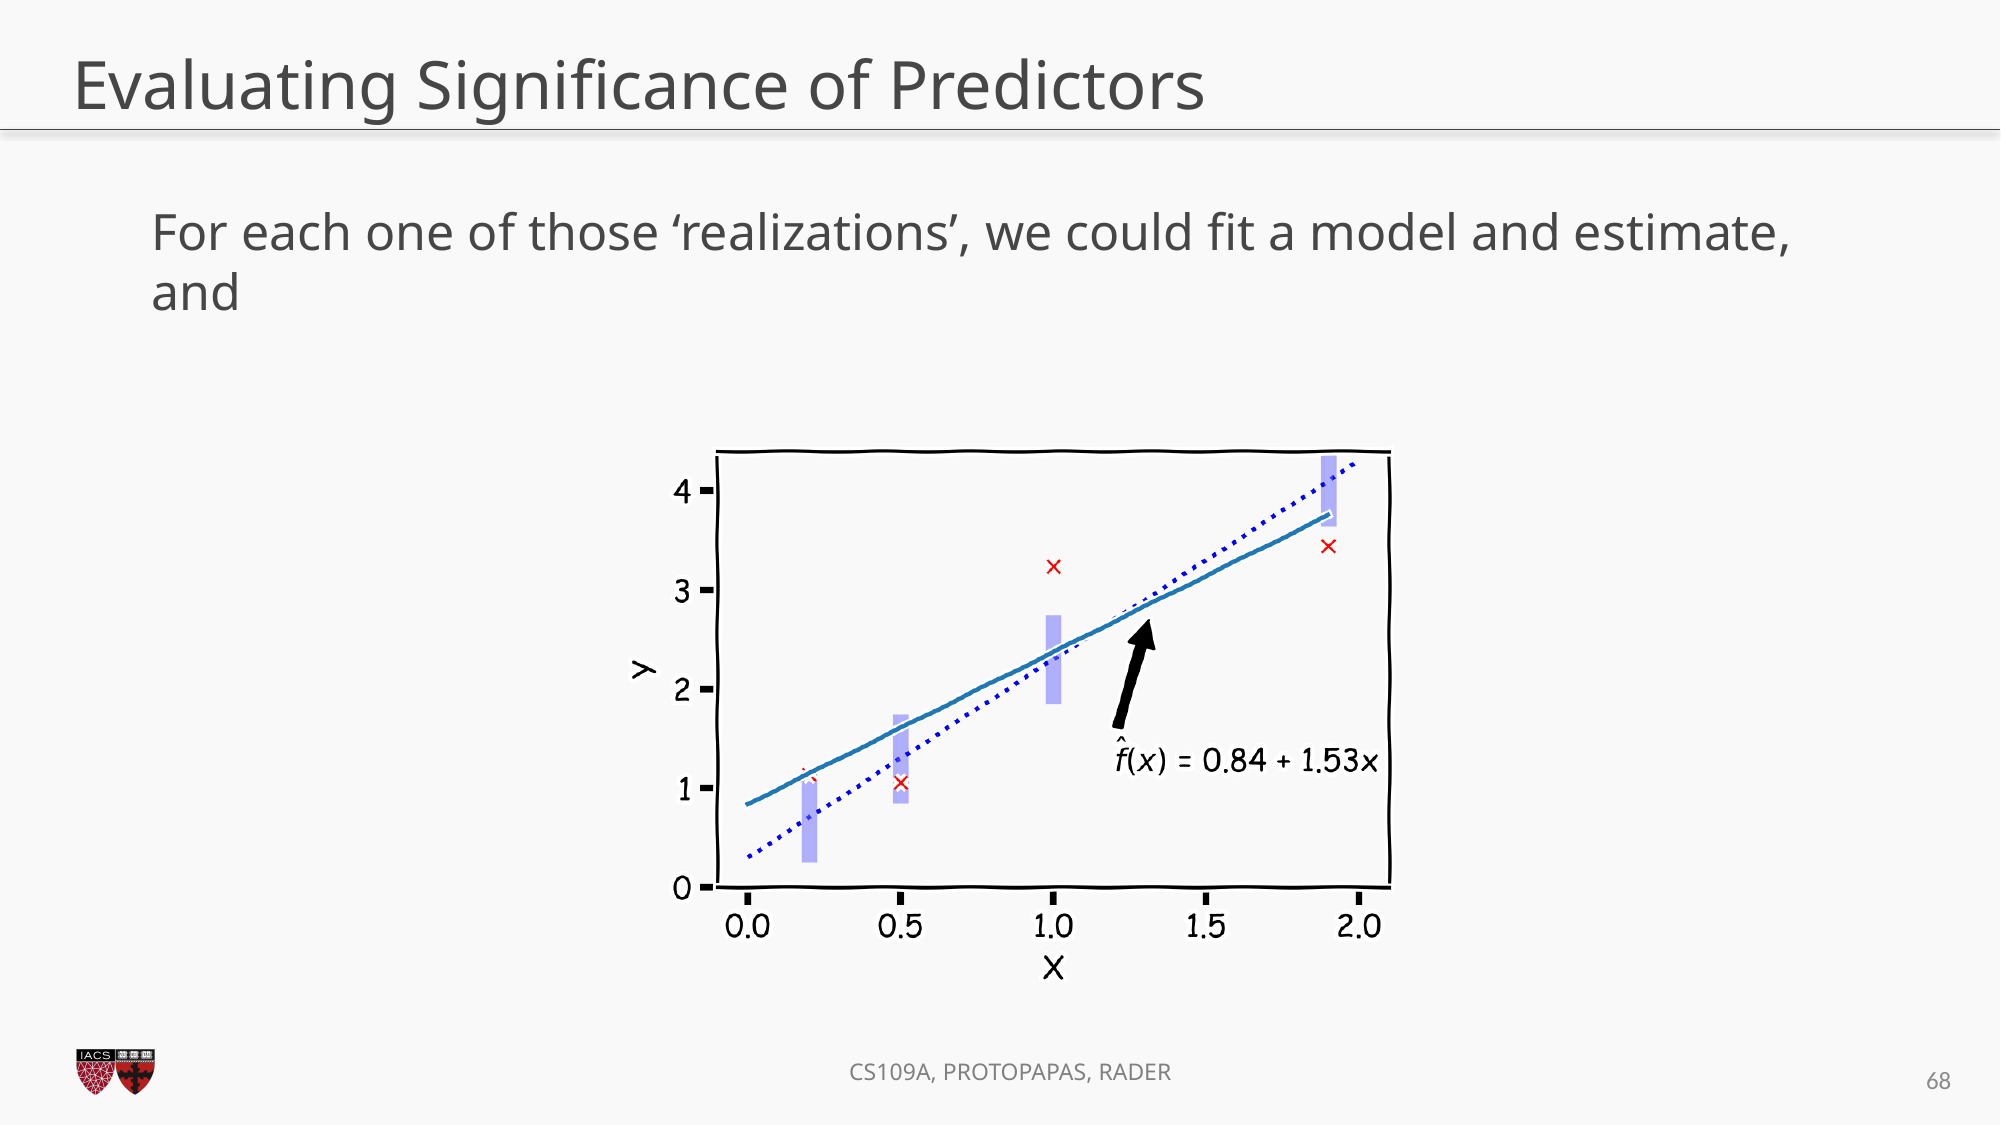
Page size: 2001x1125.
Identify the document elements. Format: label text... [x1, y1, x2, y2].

slide_number 67 [1500, 1050, 1967, 1110]
picture [524, 374, 1486, 1016]
title Evaluating Significance of Predictors [57, 35, 1943, 162]
picture [75, 1049, 155, 1095]
